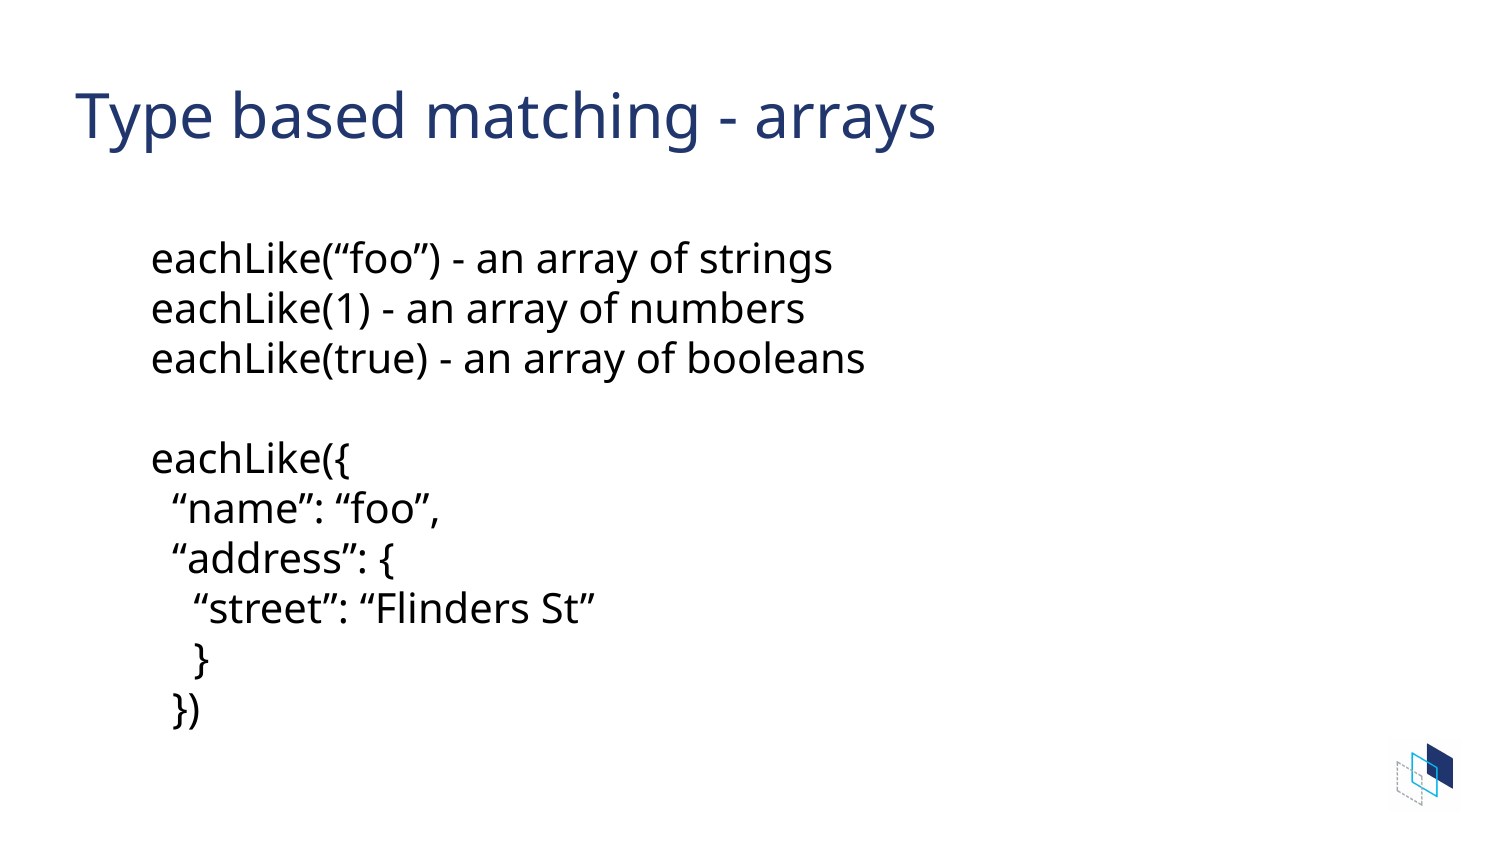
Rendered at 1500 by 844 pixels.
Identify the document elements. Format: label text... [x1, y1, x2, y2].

title Type based matching - arrays [60, 9, 1374, 216]
list eachLike(“foo”) - an array of strings eachLike(1) - an array of numbers eachLike(true) - an array of booleans eachLike({ “name”: “foo”, “address”: { “street”: “Flinders St” } }) [60, 216, 1389, 808]
picture [1388, 738, 1461, 812]
